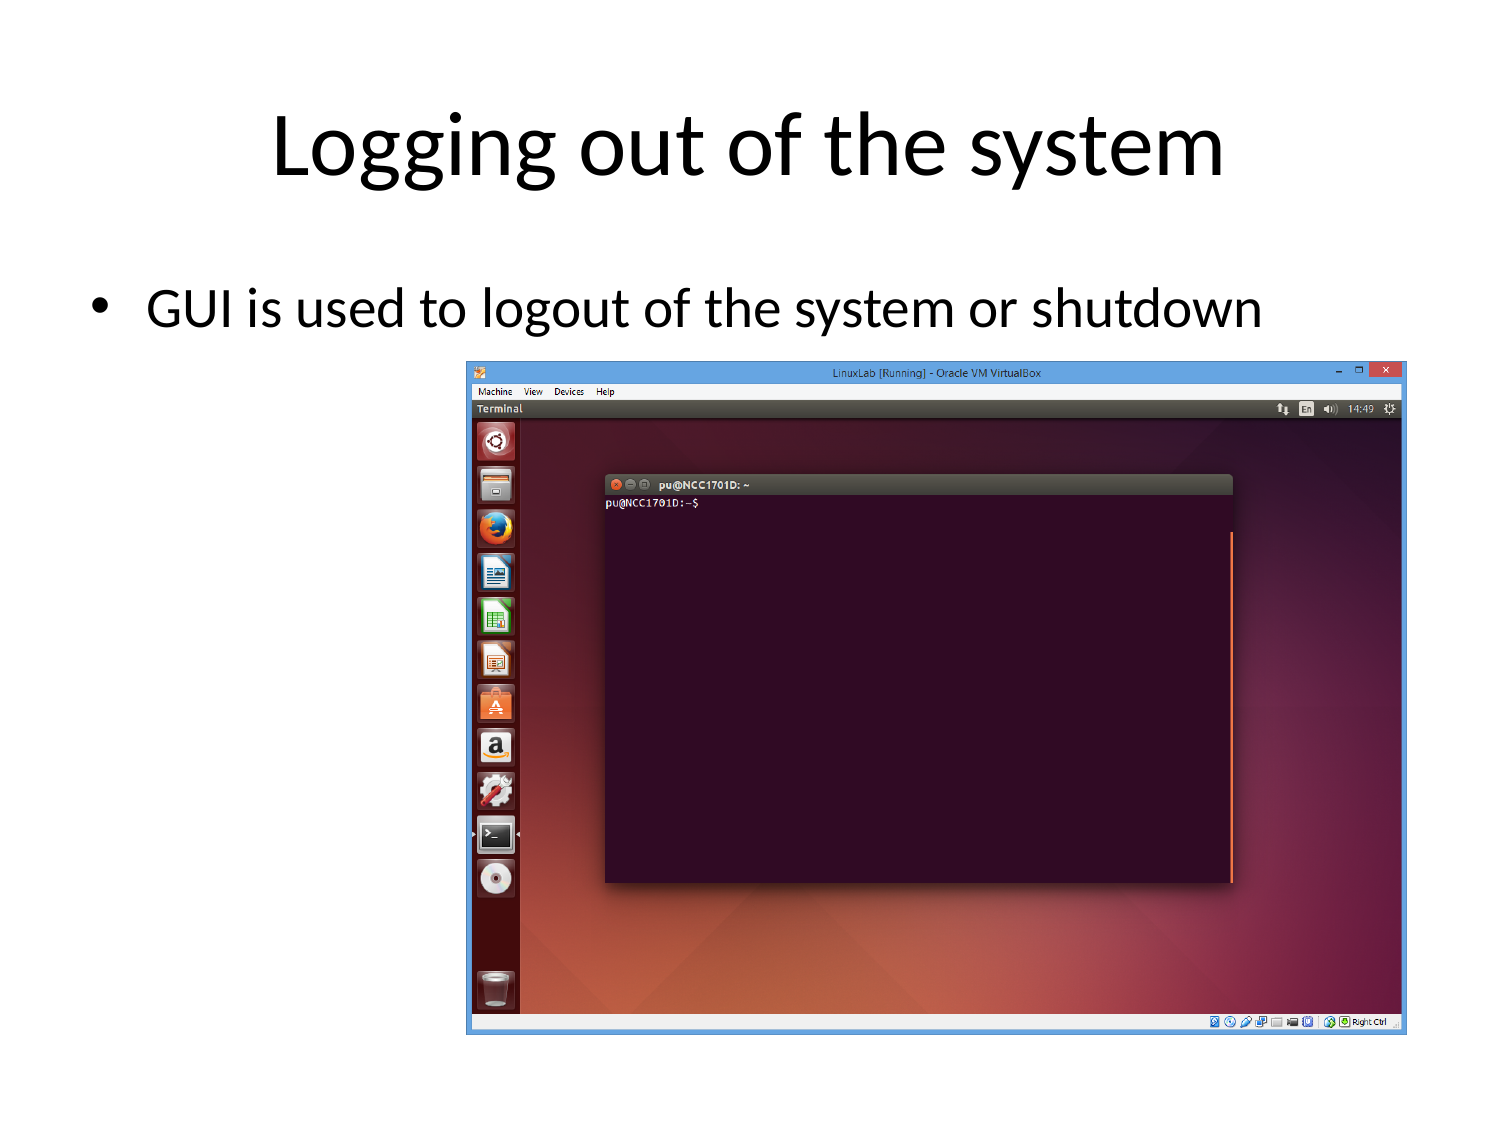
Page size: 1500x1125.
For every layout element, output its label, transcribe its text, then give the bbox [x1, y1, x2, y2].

list GUI is used to logout of the system or shutdown [75, 262, 1282, 398]
picture [466, 361, 1408, 1036]
title Logging out of the system [75, 45, 1425, 233]
